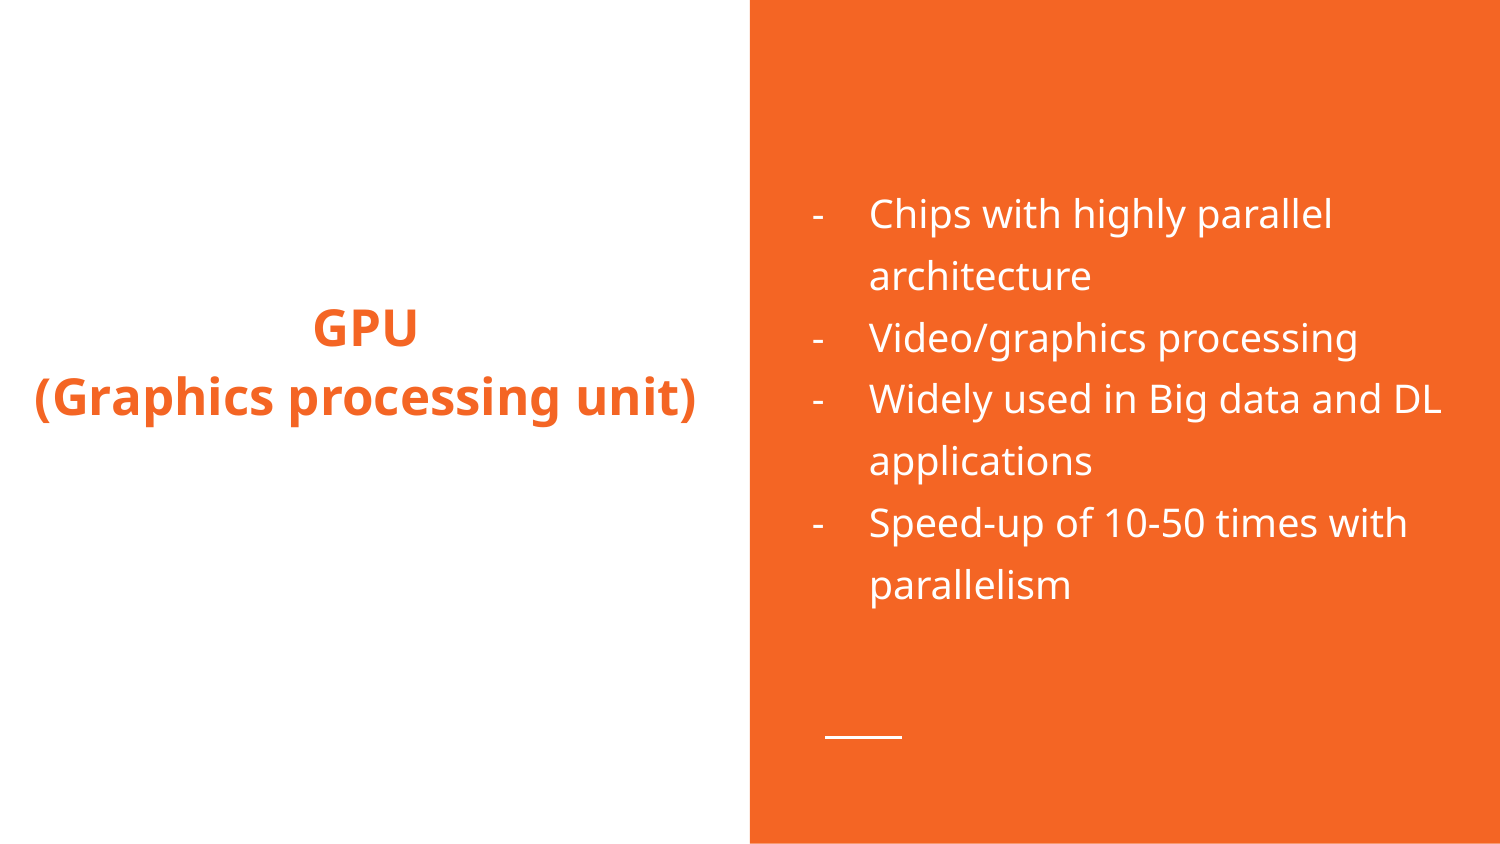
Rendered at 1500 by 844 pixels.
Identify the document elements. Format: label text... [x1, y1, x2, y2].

list Chips with highly parallel architecture Video/graphics processing Widely used in Big data and DL applications Speed-up of 10-50 times with parallelism [779, 39, 1500, 751]
title GPU (Graphics processing unit) [0, 229, 750, 446]
